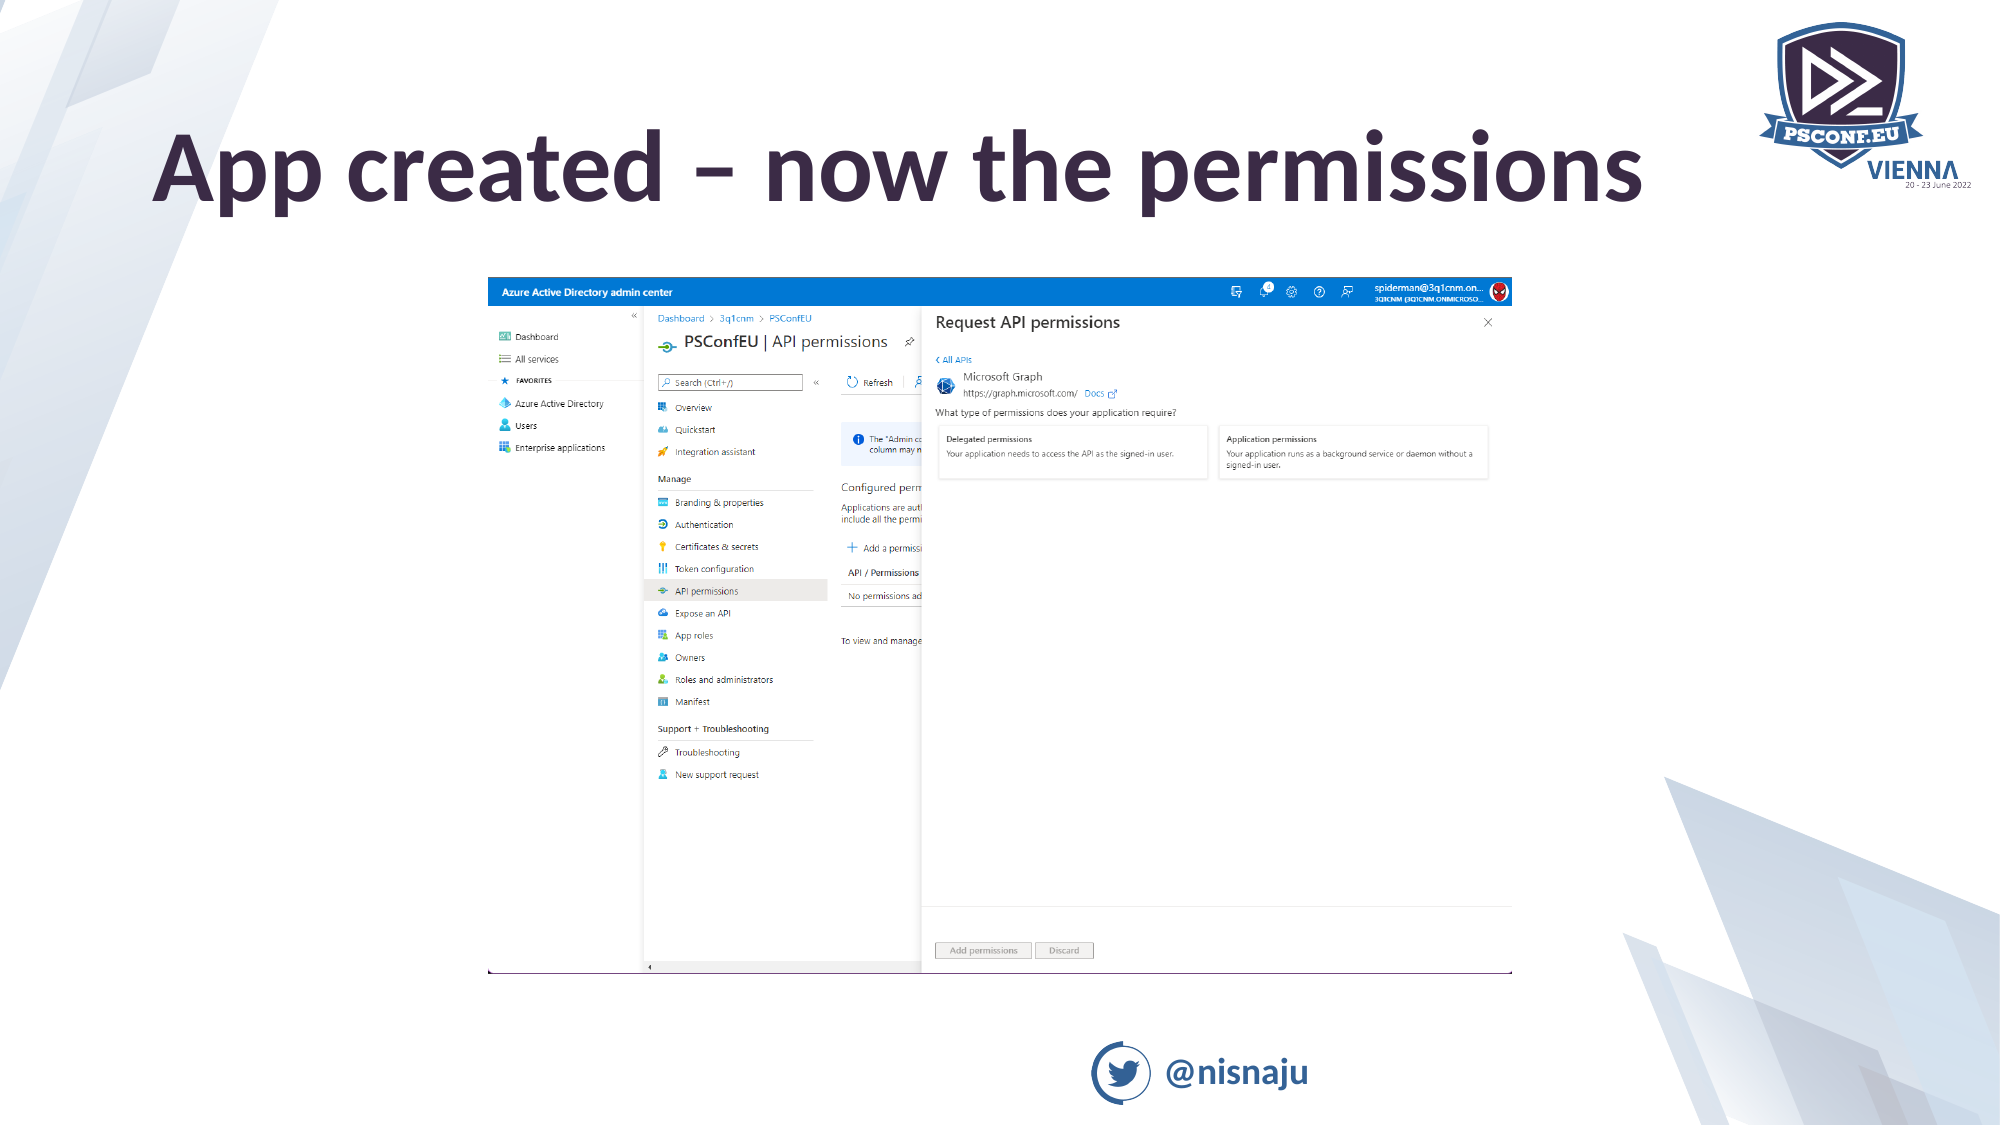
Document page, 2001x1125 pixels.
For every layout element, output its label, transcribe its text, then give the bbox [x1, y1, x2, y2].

picture [0, 0, 2000, 1125]
title App created – now the permissions [137, 59, 1735, 278]
